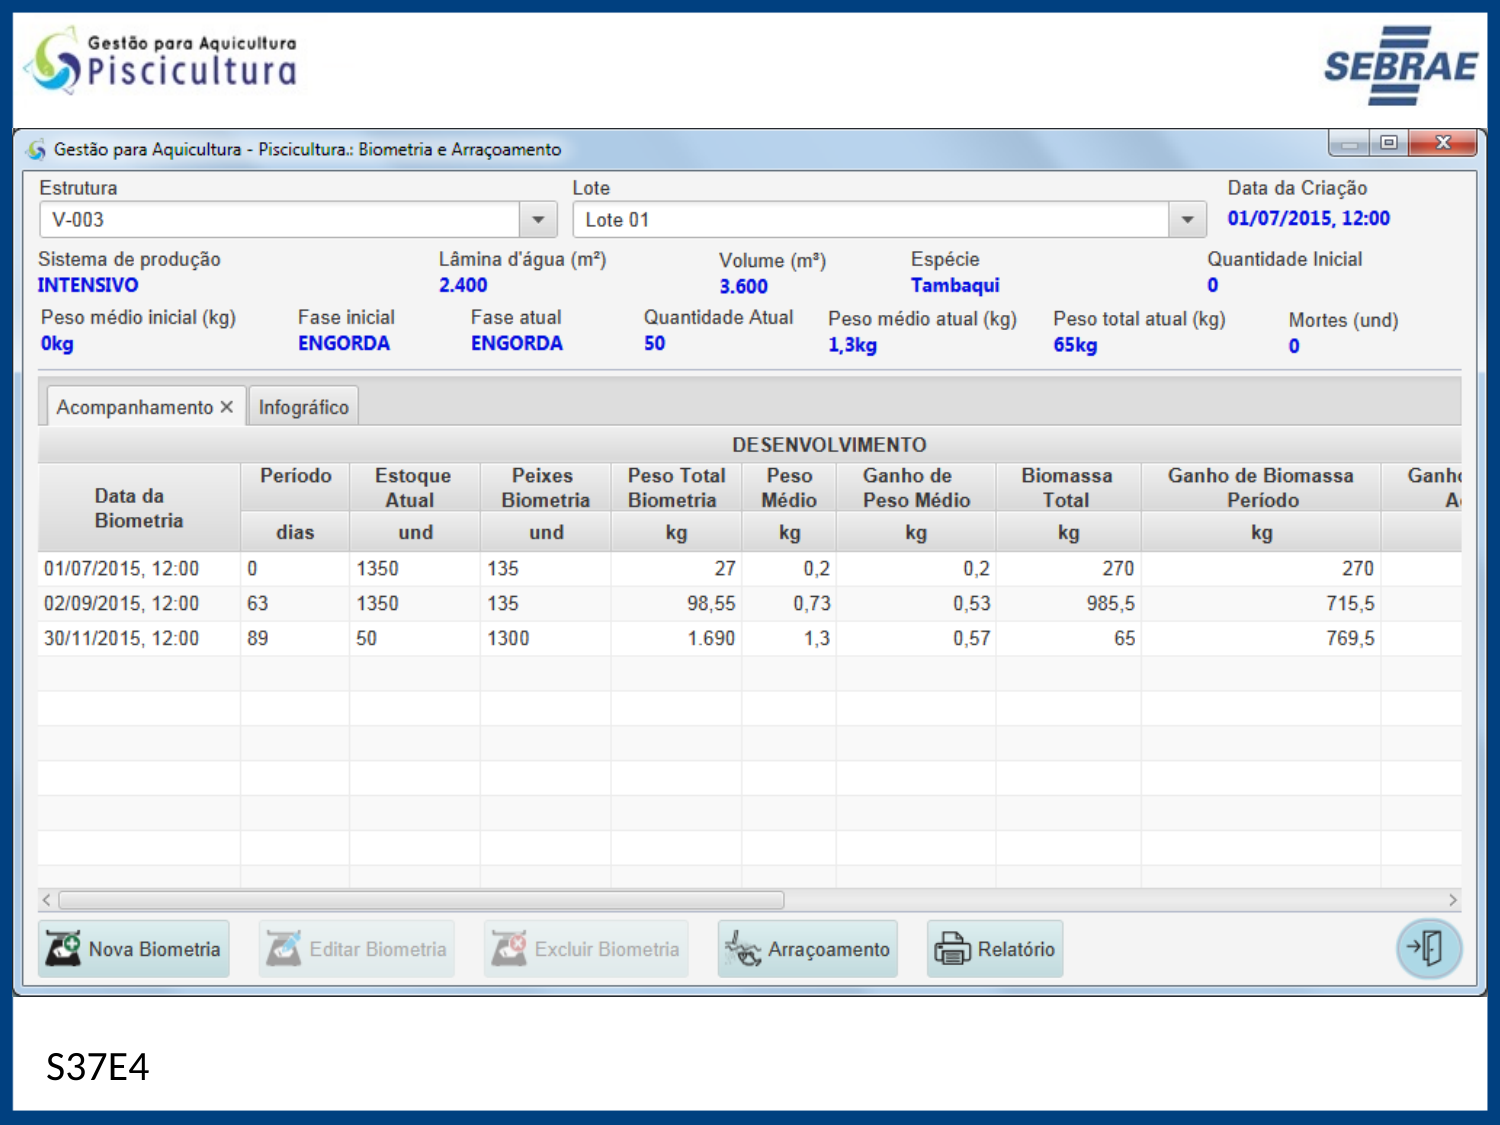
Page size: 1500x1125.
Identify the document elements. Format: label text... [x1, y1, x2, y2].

picture [0, 0, 1500, 1125]
slide_number S37E4 [31, 1033, 206, 1094]
